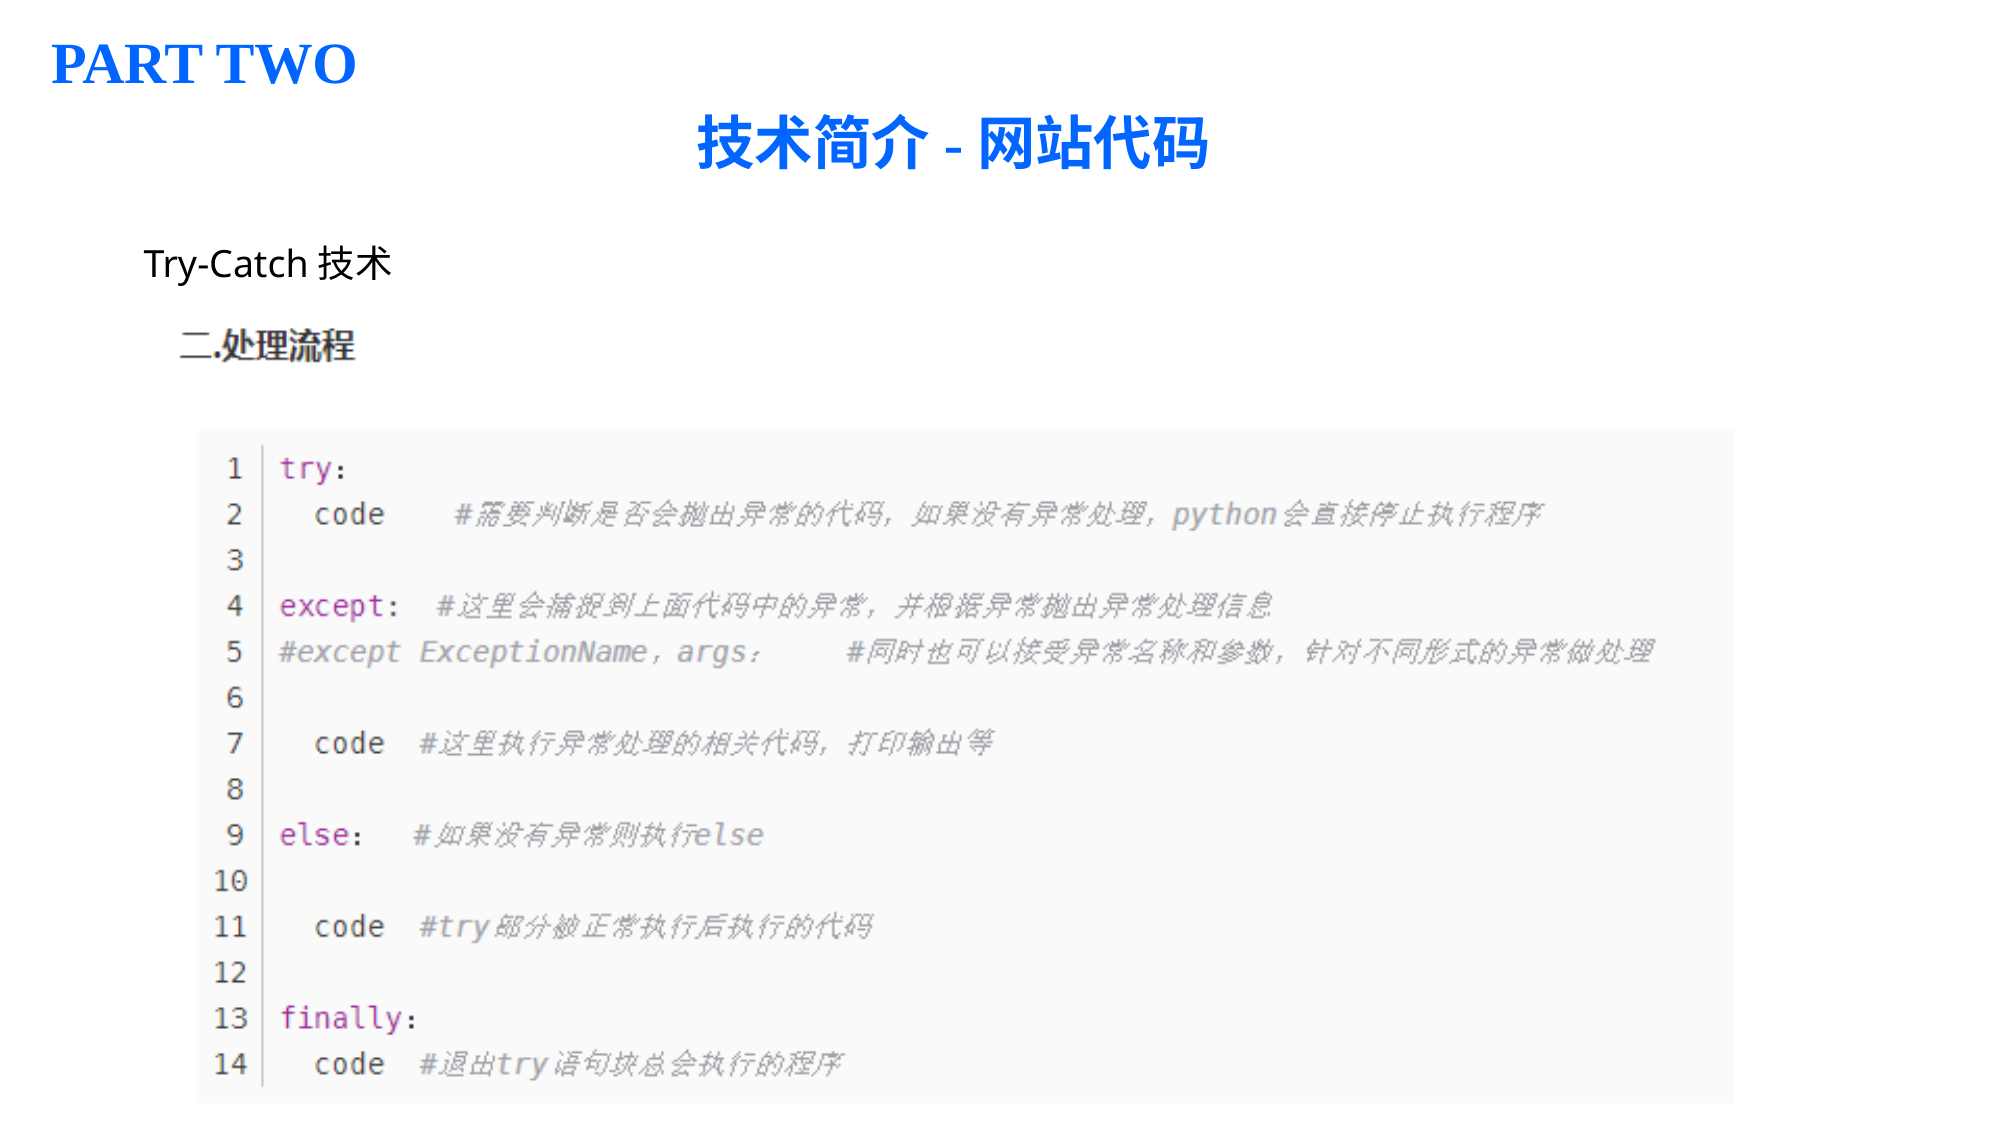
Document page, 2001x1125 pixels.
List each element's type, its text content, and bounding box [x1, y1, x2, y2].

picture [139, 299, 1735, 1125]
text_box Try-Catch技术 [53, 210, 1205, 293]
text_box 技术简介-网站代码 [649, 98, 1259, 184]
text_box PART TWO [21, 17, 388, 103]
